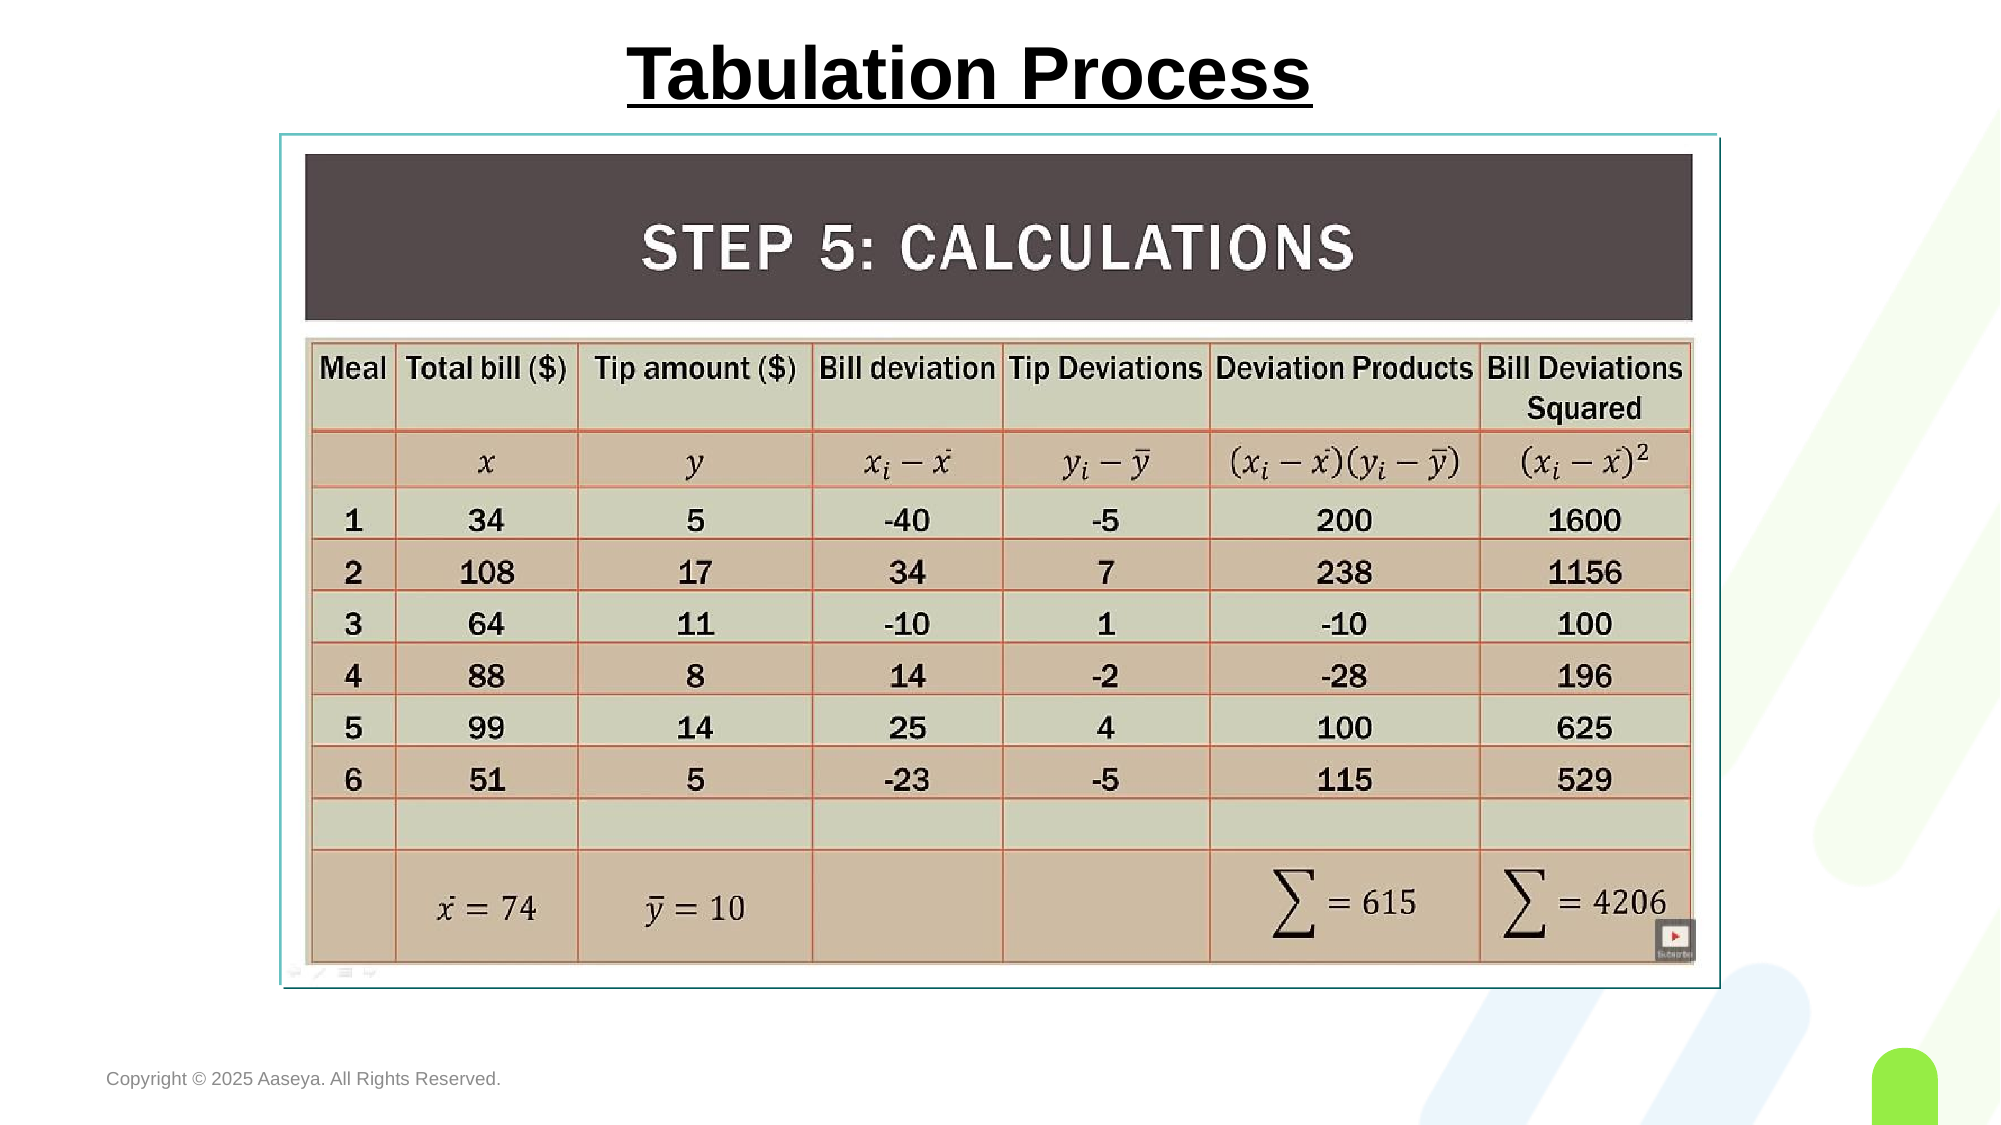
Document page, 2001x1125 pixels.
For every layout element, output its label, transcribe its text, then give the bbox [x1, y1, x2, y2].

picture [279, 133, 1721, 989]
text_box Tabulation Process [611, 17, 1389, 122]
footer Copyright © 2025 Aaseya. All Rights Reserved. [91, 1047, 767, 1108]
